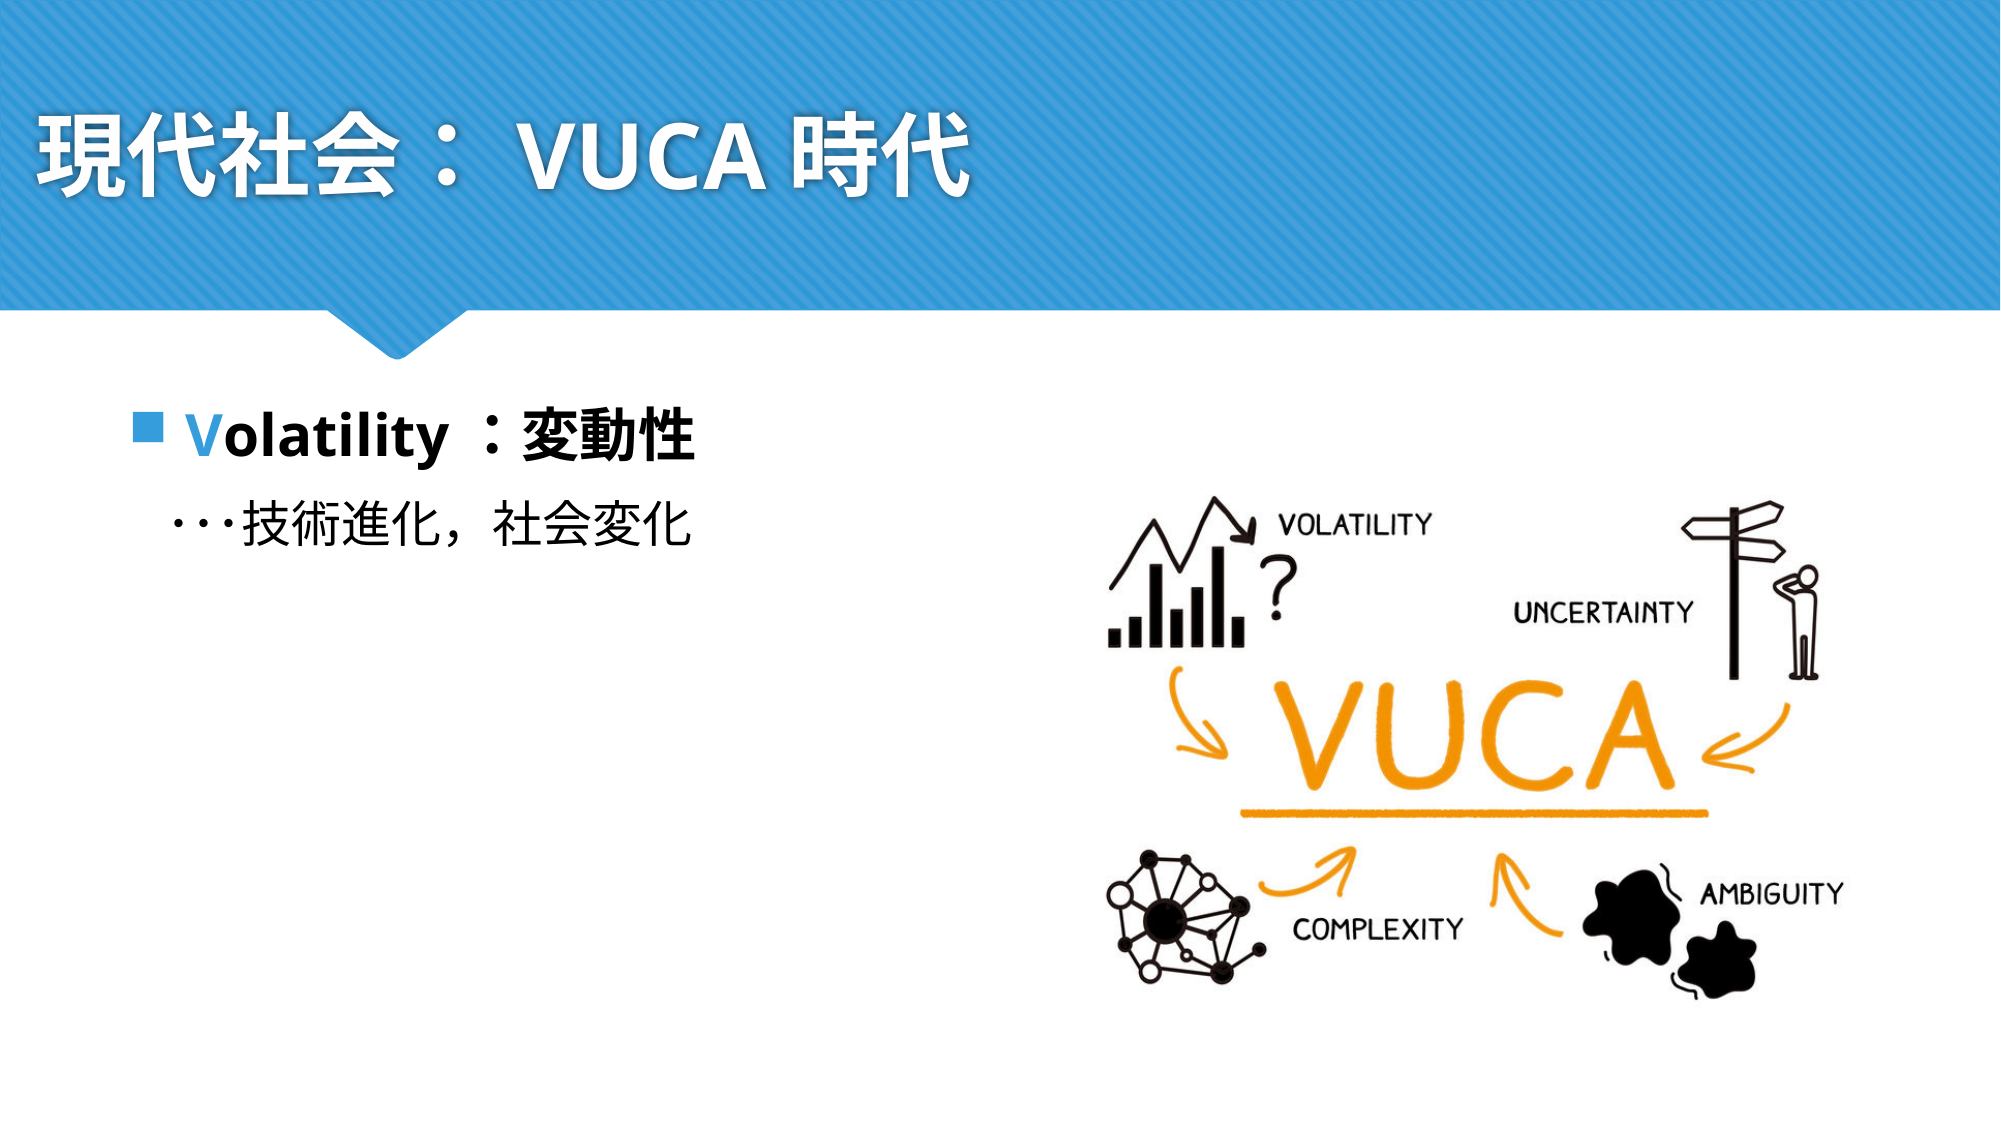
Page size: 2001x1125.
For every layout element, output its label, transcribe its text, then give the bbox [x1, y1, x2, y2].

title 現代社会：VUCA時代 [20, 19, 1980, 287]
list Volatility：変動性 ･･･技術進化，社会変化 [112, 391, 963, 1083]
picture [1048, 437, 1901, 1037]
